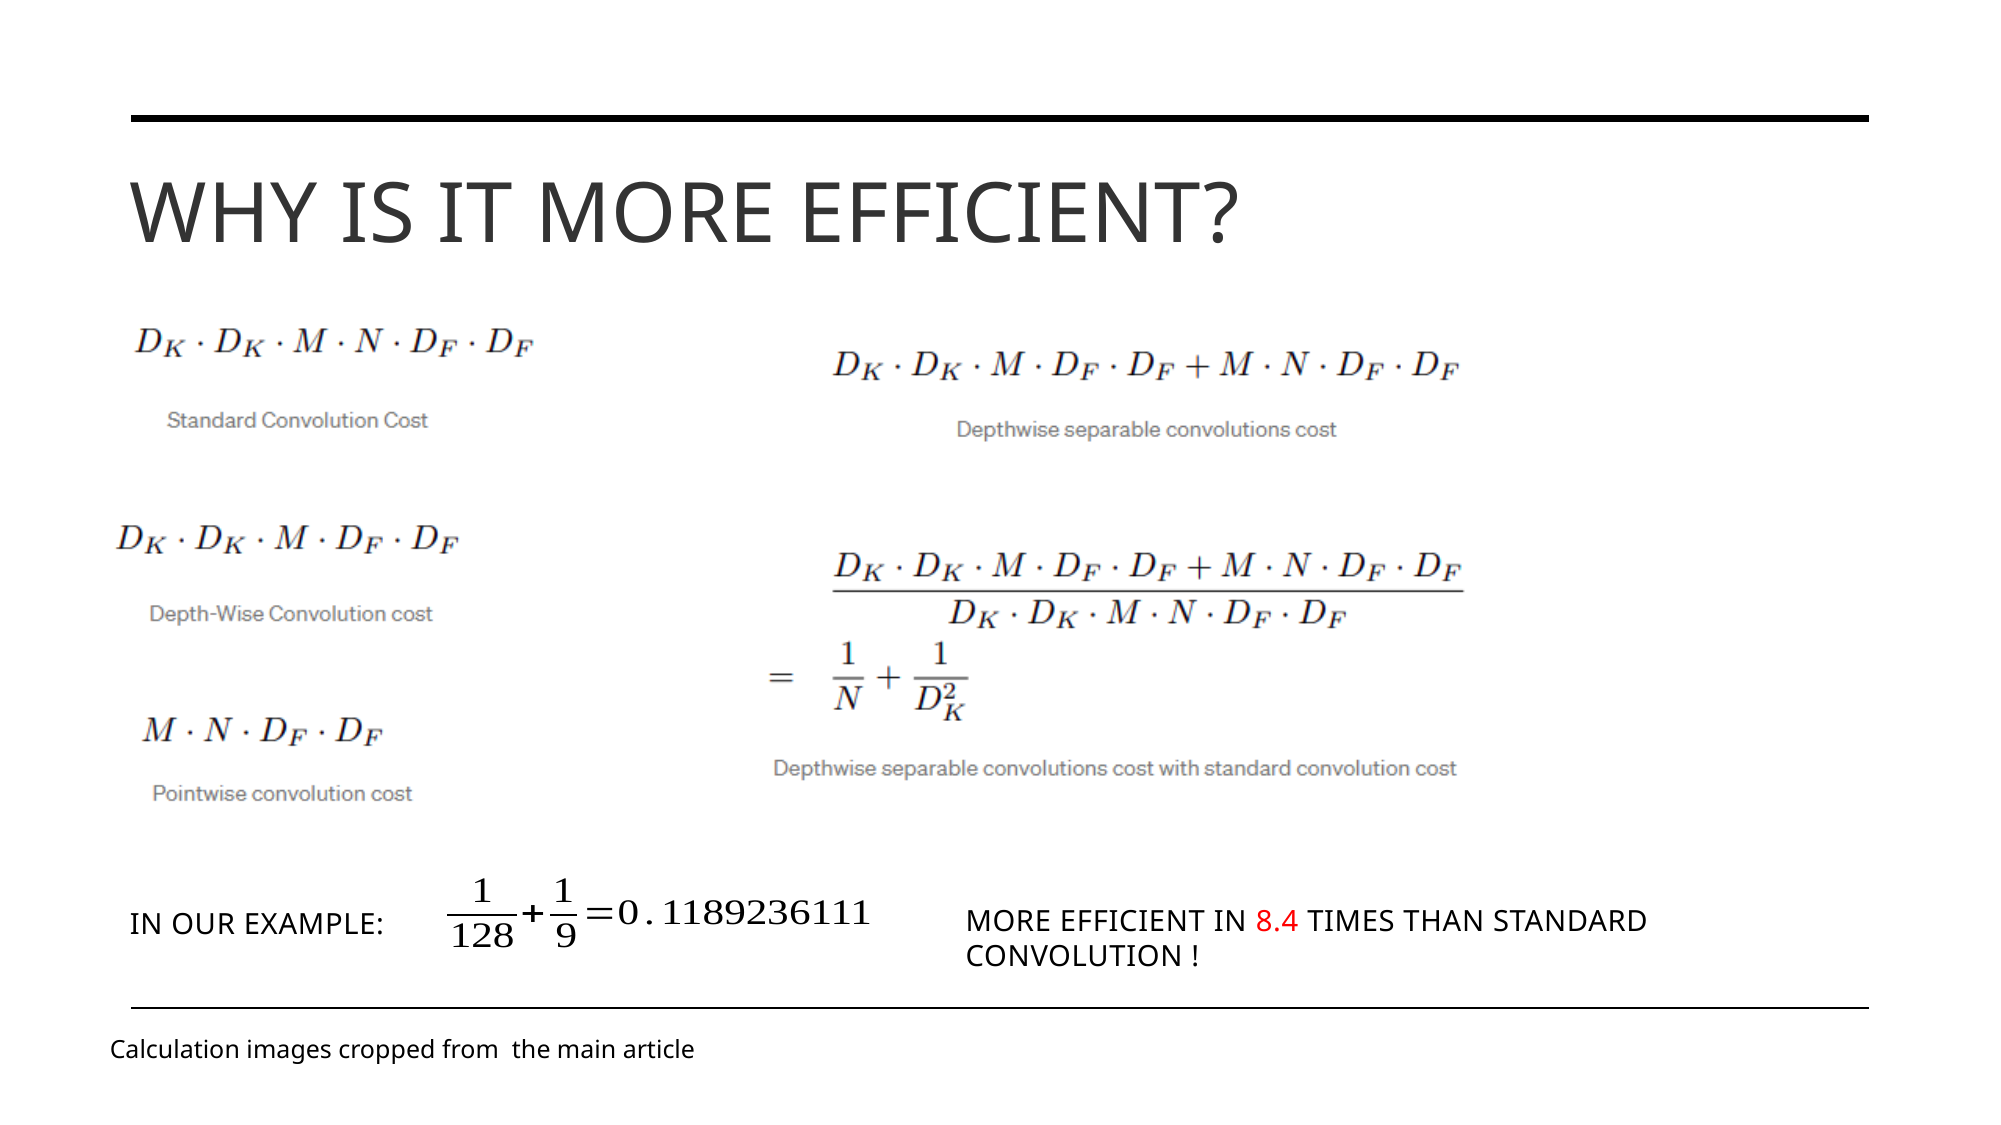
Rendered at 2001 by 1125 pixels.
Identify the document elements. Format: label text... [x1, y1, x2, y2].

text_box Calculation images cropped from the main article [95, 1026, 711, 1072]
picture [93, 477, 499, 648]
text_box In our example: [114, 897, 505, 951]
picture [813, 292, 1490, 478]
picture [728, 517, 1515, 815]
title Why is it more efficient? [114, 151, 1869, 377]
text_box More efficient in 8.4 times than standard convolution ! [950, 894, 1869, 1007]
picture [114, 666, 445, 831]
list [114, 291, 548, 461]
